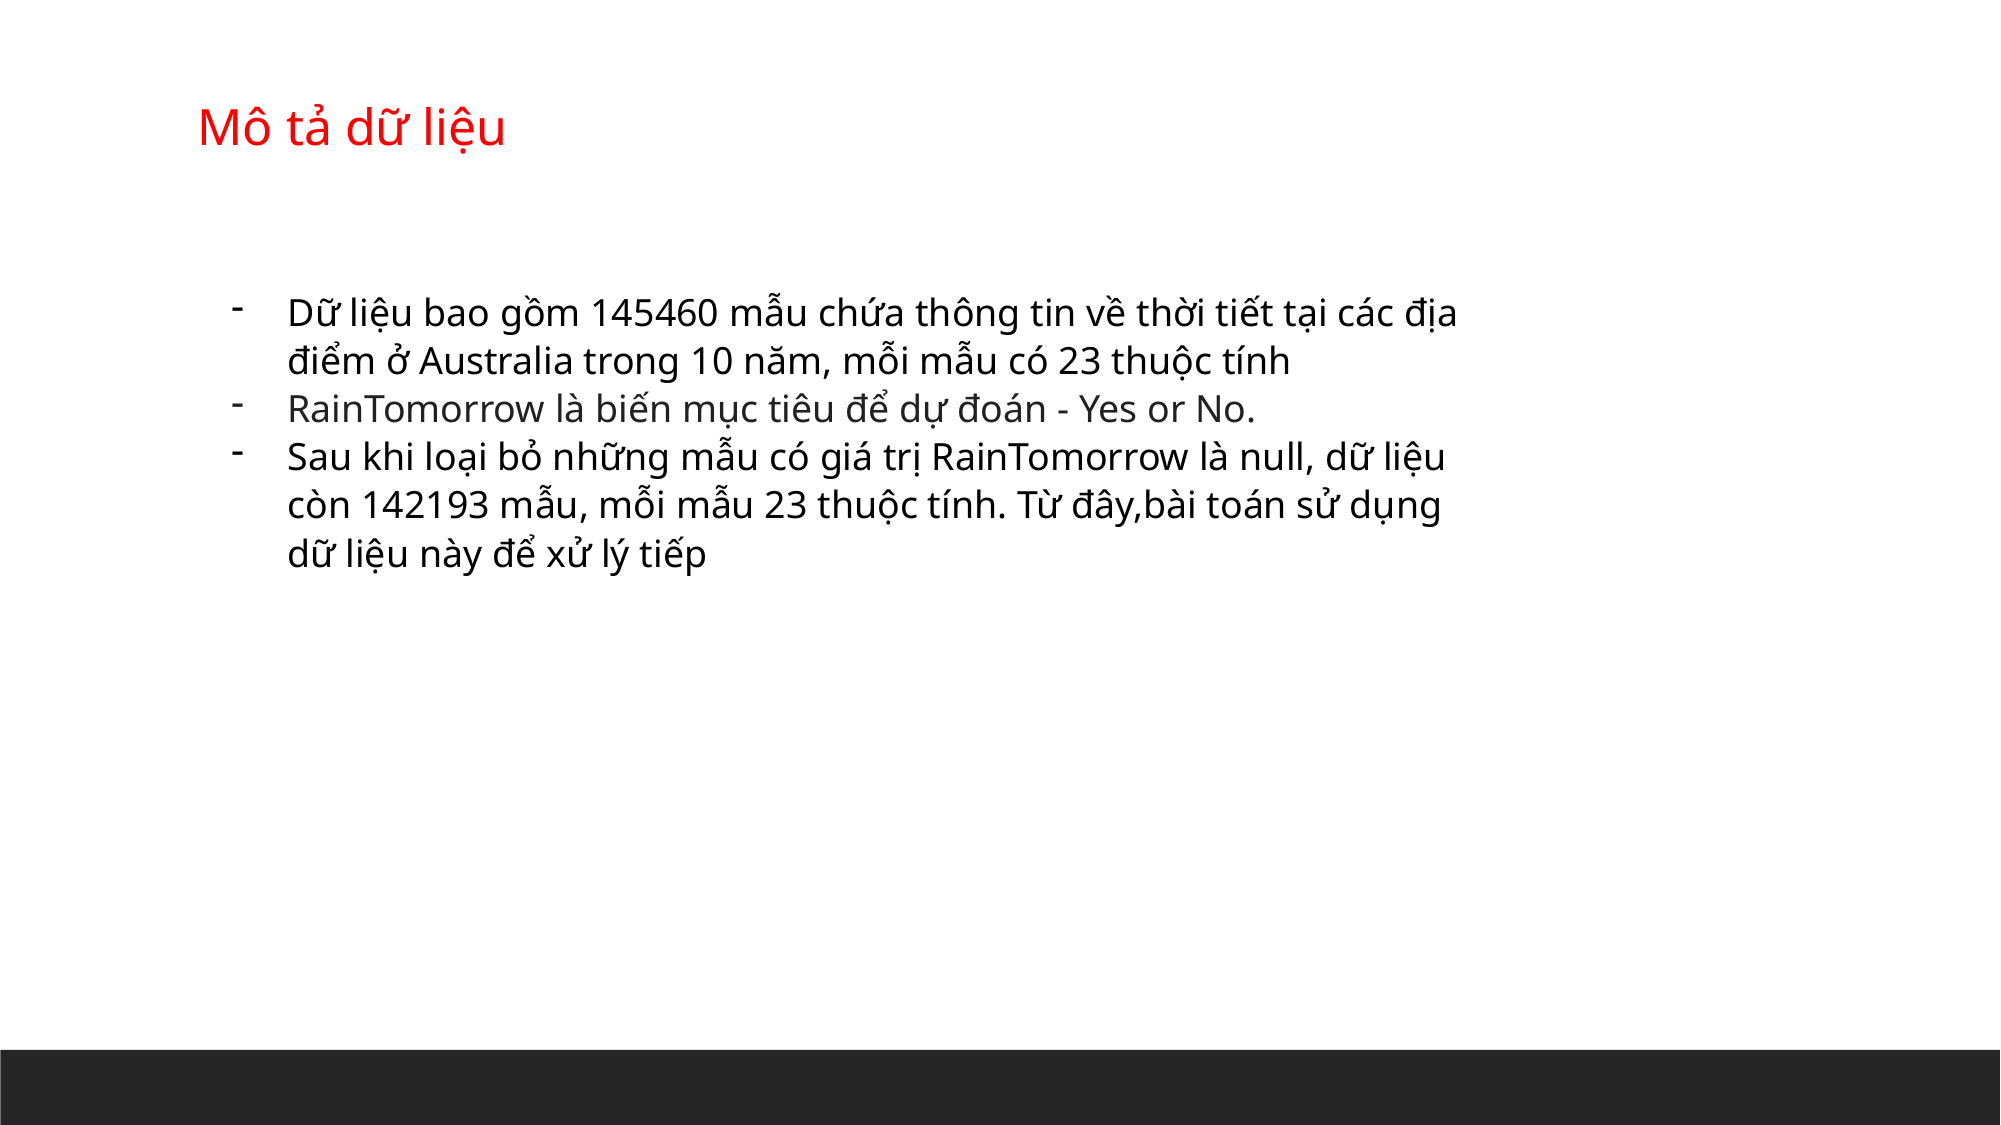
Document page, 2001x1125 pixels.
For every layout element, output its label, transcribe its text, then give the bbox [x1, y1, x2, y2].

text_box Mô tả dữ liệu [182, 88, 637, 163]
text_box Dữ liệu bao gồm 145460 mẫu chứa thông tin về thời tiết tại các địa điểm ở Australia trong 10 năm, mỗi mẫu có 23 thuộc tính RainTomorrow là biến mục tiêu để dự đoán - Yes or No. Sau khi loại bỏ những mẫu có giá trị RainTomorrow là null, dữ liệu còn 142193 mẫu, mỗi mẫu 23 thuộc tính. Từ đây,bài toán sử dụng dữ liệu này để xử lý tiếp [216, 278, 1476, 627]
